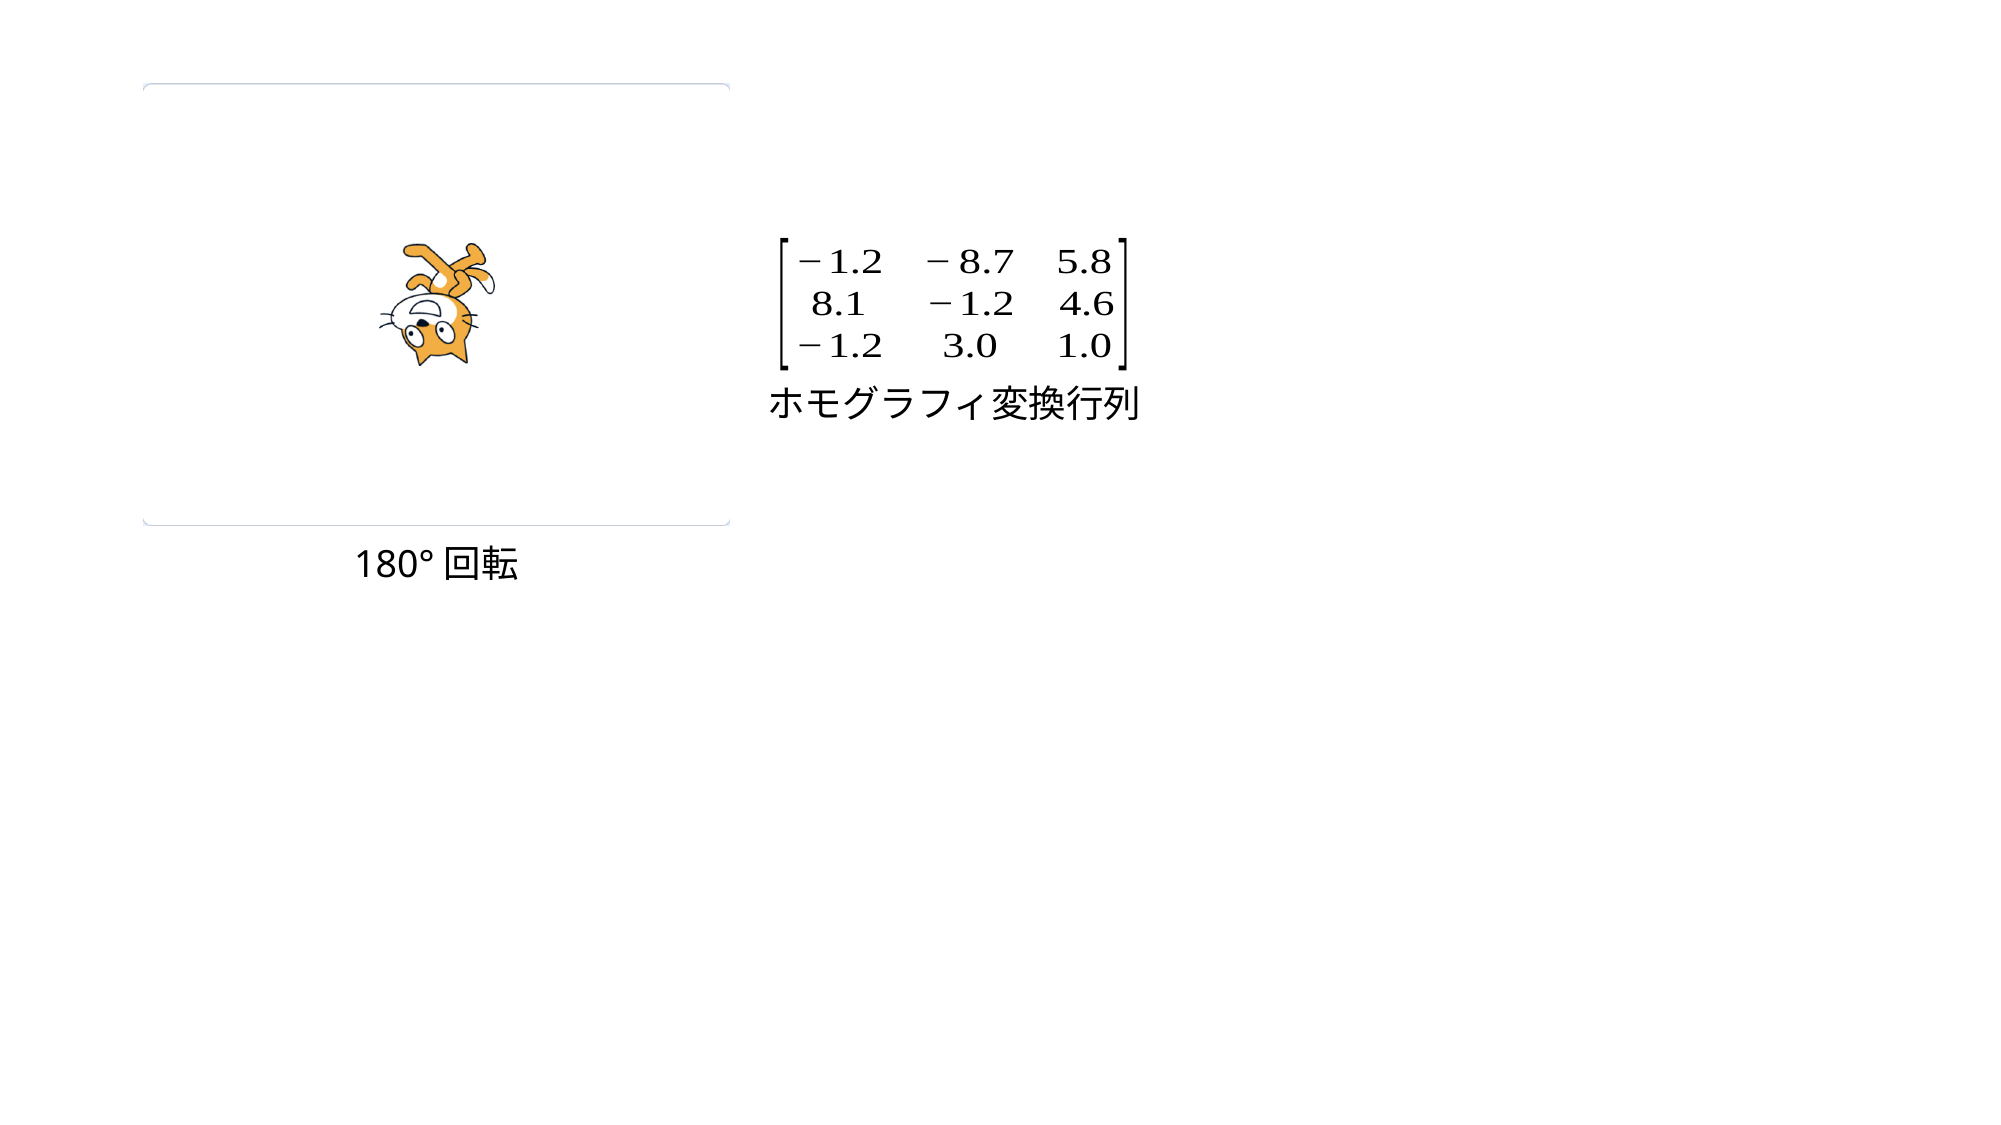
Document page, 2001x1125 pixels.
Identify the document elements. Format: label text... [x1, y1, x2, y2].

text_box [114, 60, 1160, 594]
picture [143, 83, 730, 526]
text_box ホモグラフィ変換行列 [752, 372, 1157, 433]
text_box 180°回転 [339, 532, 534, 592]
